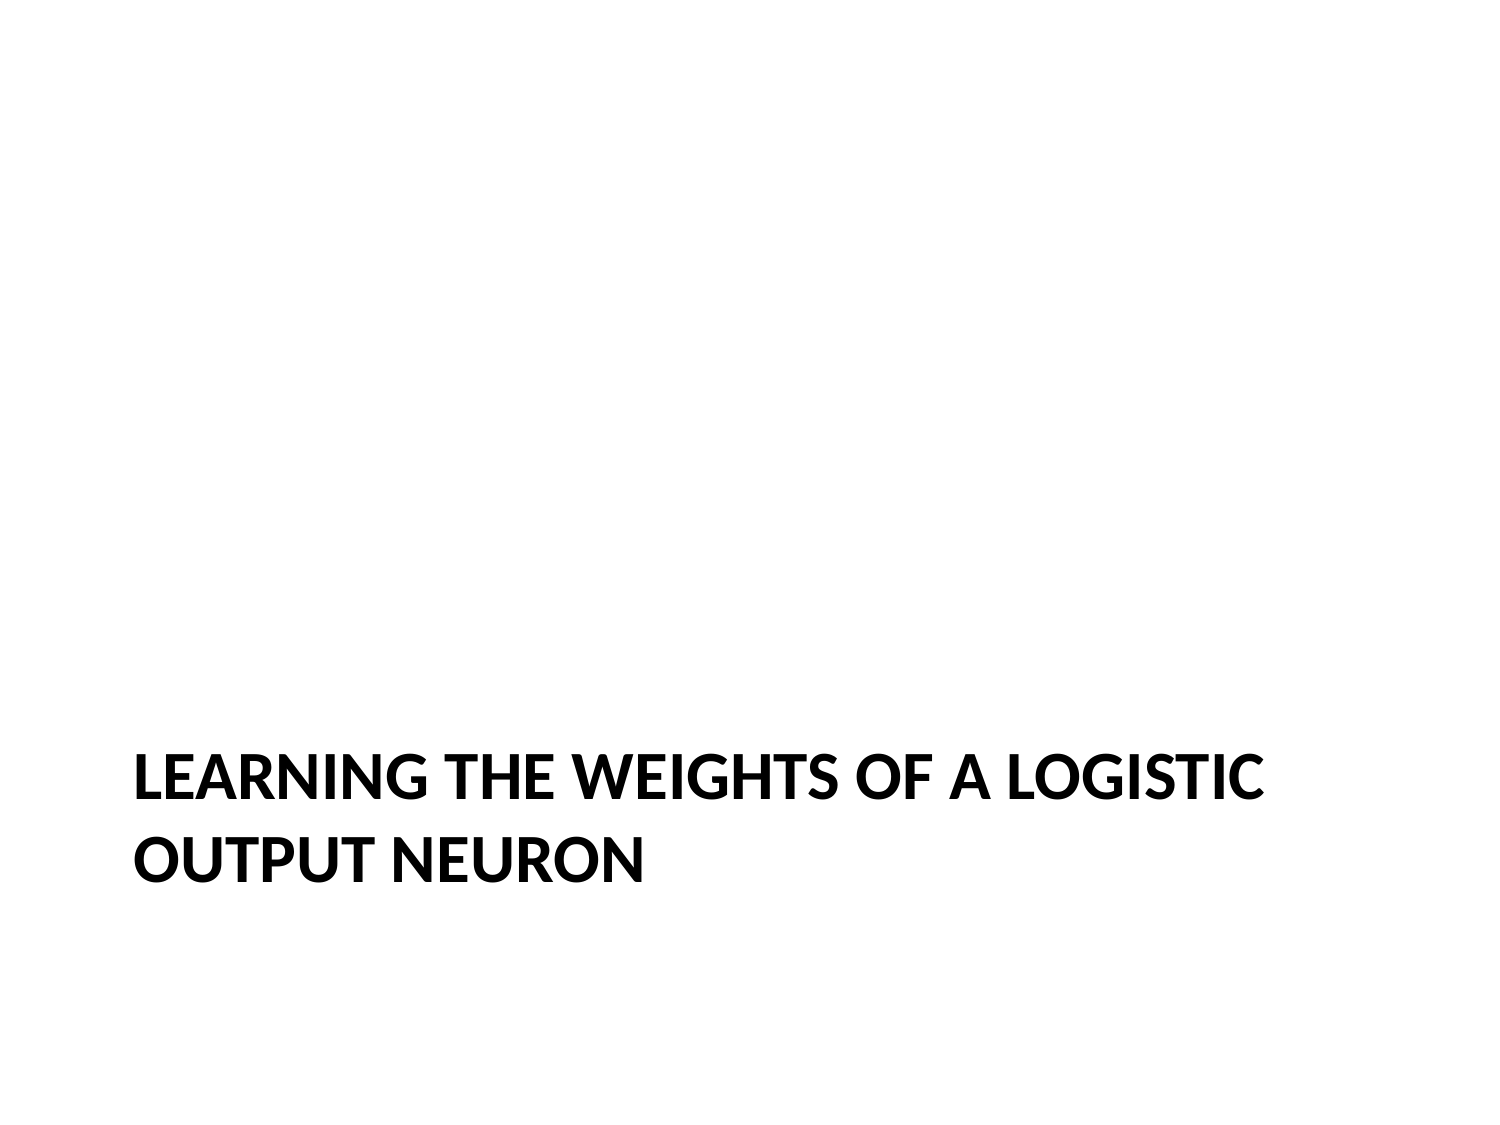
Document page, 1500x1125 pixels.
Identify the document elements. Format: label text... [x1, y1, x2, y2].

title LEARNING THE WEIGHTS OF A LOGISTIC OUTPUT NEURON [118, 722, 1394, 947]
